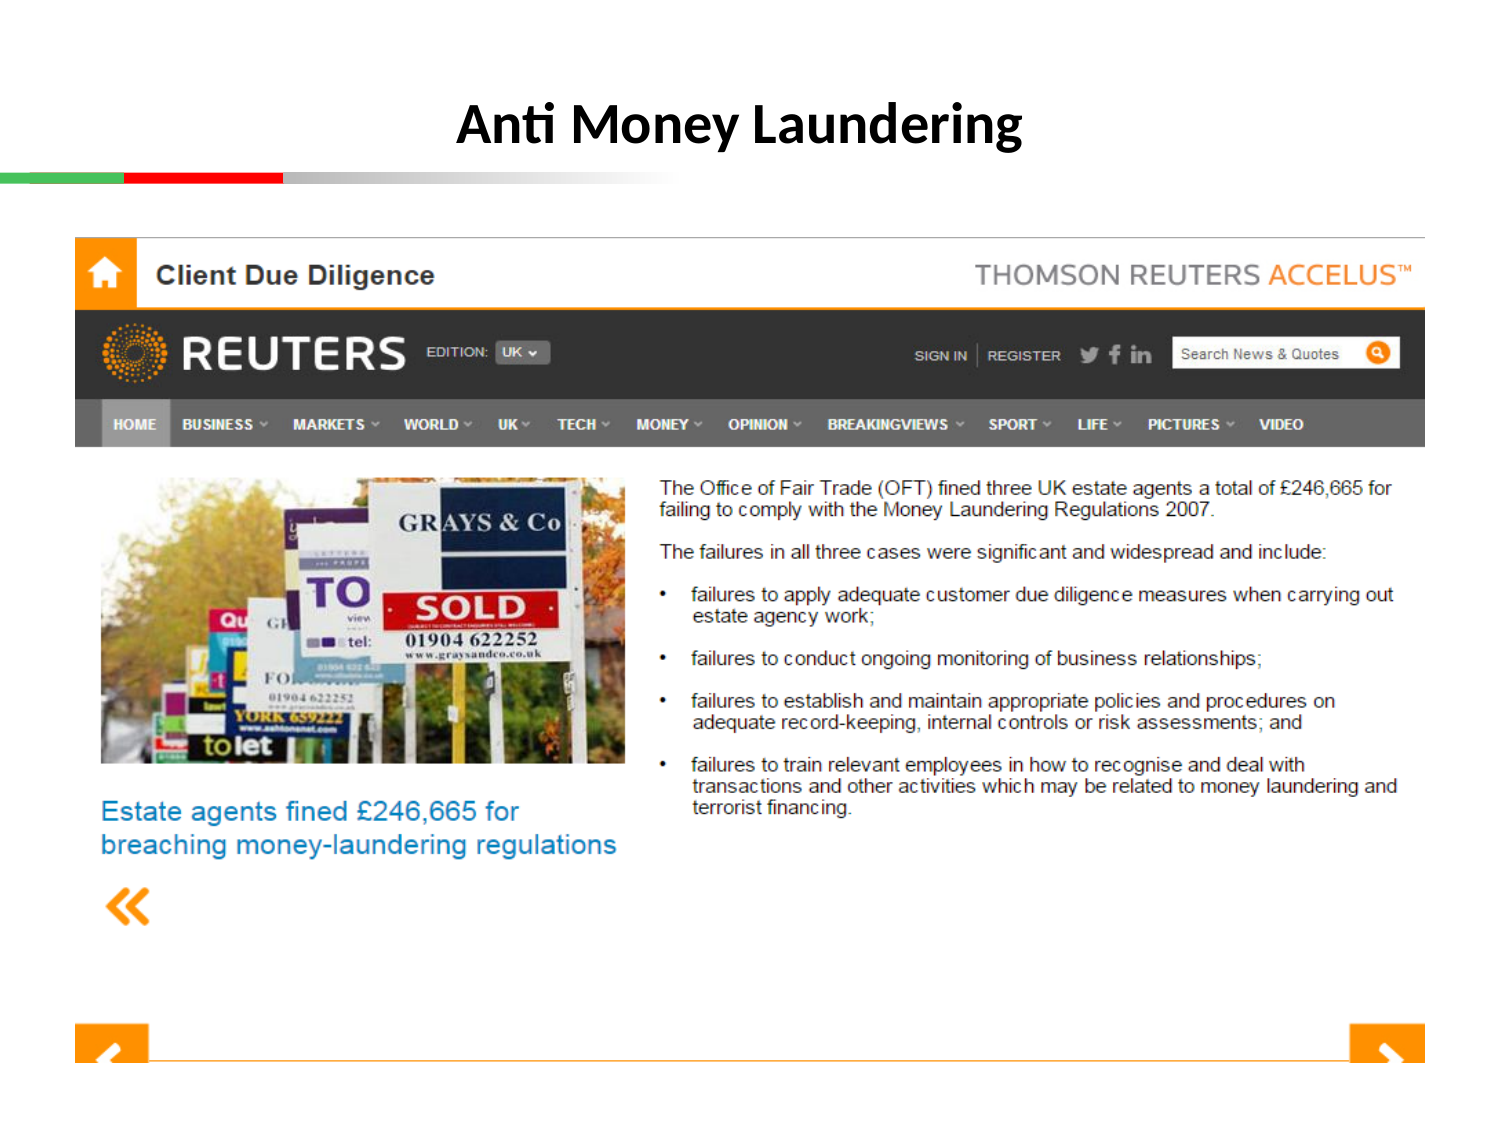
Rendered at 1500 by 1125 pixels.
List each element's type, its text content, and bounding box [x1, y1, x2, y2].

picture [74, 237, 1426, 1063]
title Anti Money Laundering [64, 54, 1415, 186]
